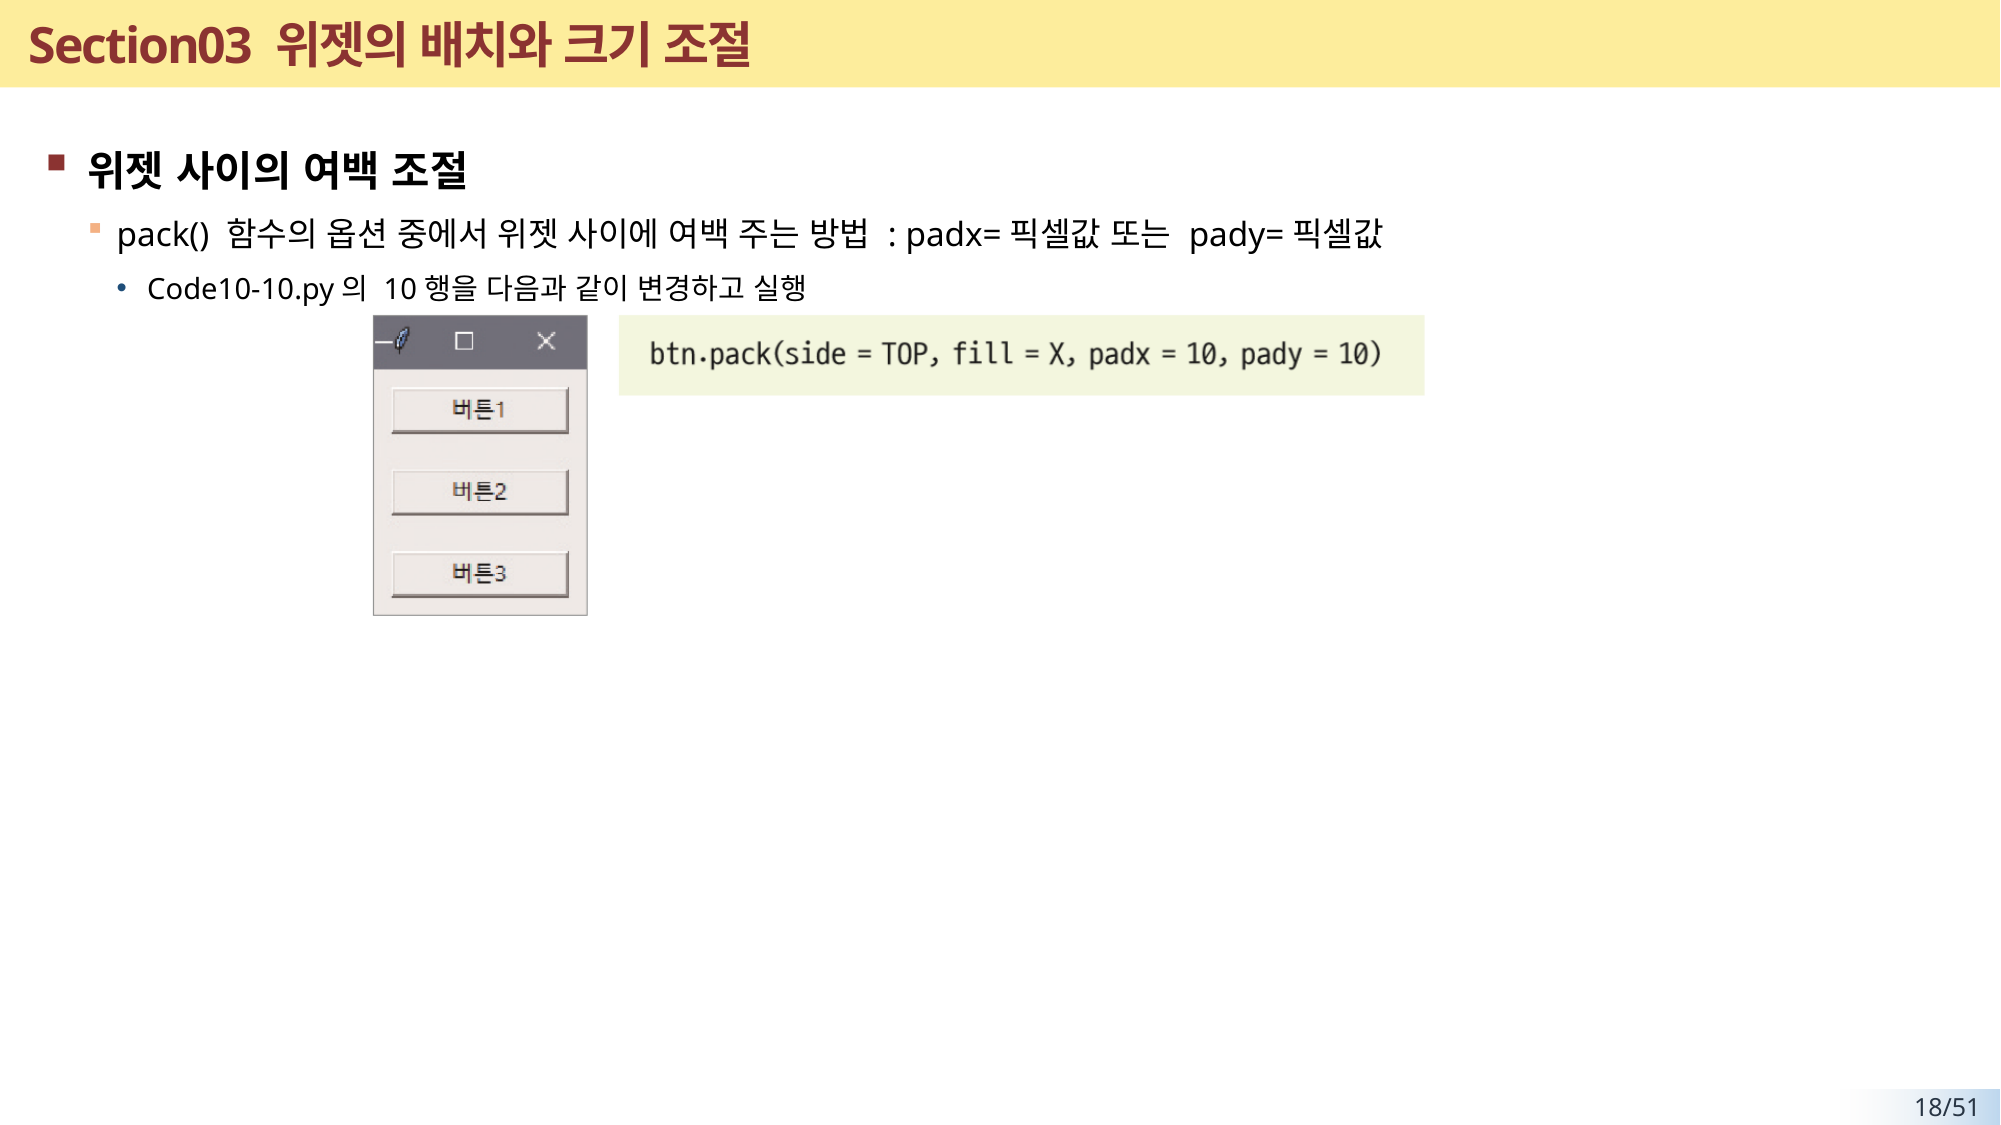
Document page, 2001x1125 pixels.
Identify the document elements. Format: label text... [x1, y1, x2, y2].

title Section03 위젯의 배치와 크기 조절 [13, 8, 1717, 87]
list 위젯 사이의 여백 조절 pack() 함수의 옵션 중에서 위젯 사이에 여백 주는 방법 : padx=픽셀값 또는 pady=픽셀값 Code10-10.py의 10행을 다음과 같이 변경하고 실행 [13, 126, 1975, 1057]
picture [372, 311, 1428, 619]
